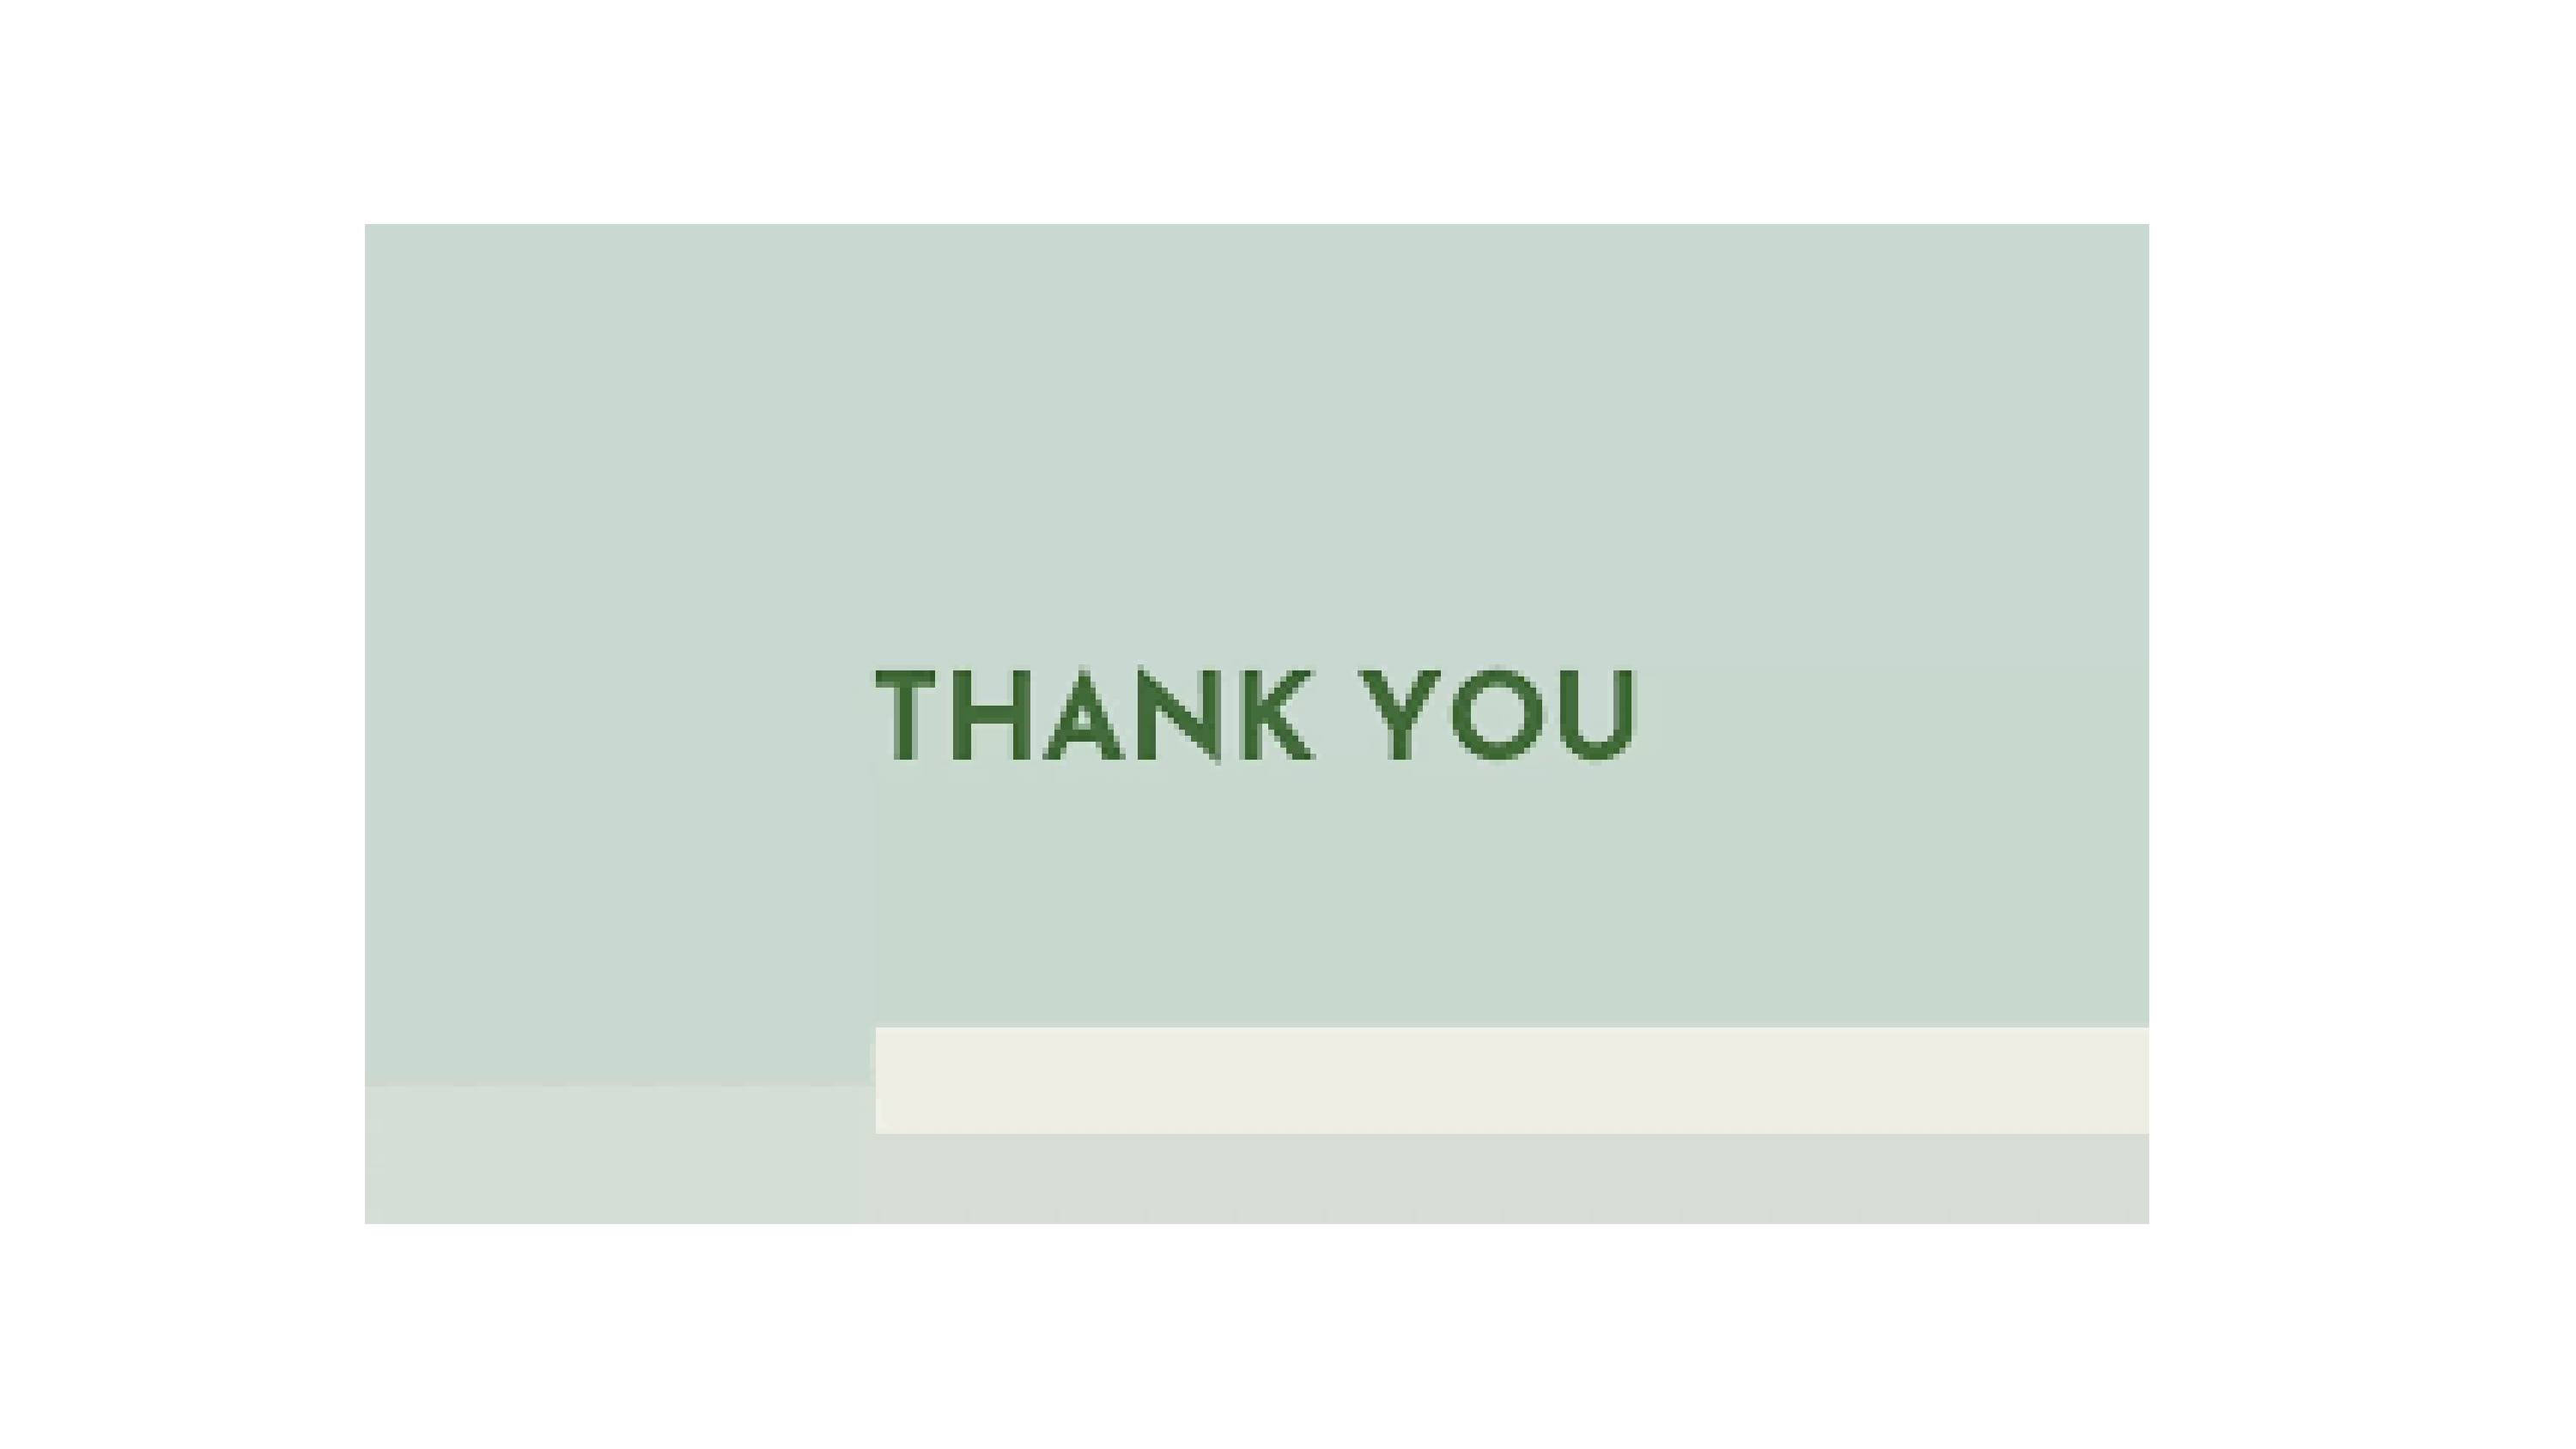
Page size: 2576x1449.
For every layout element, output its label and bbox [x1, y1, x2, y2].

picture [364, 224, 2149, 1224]
